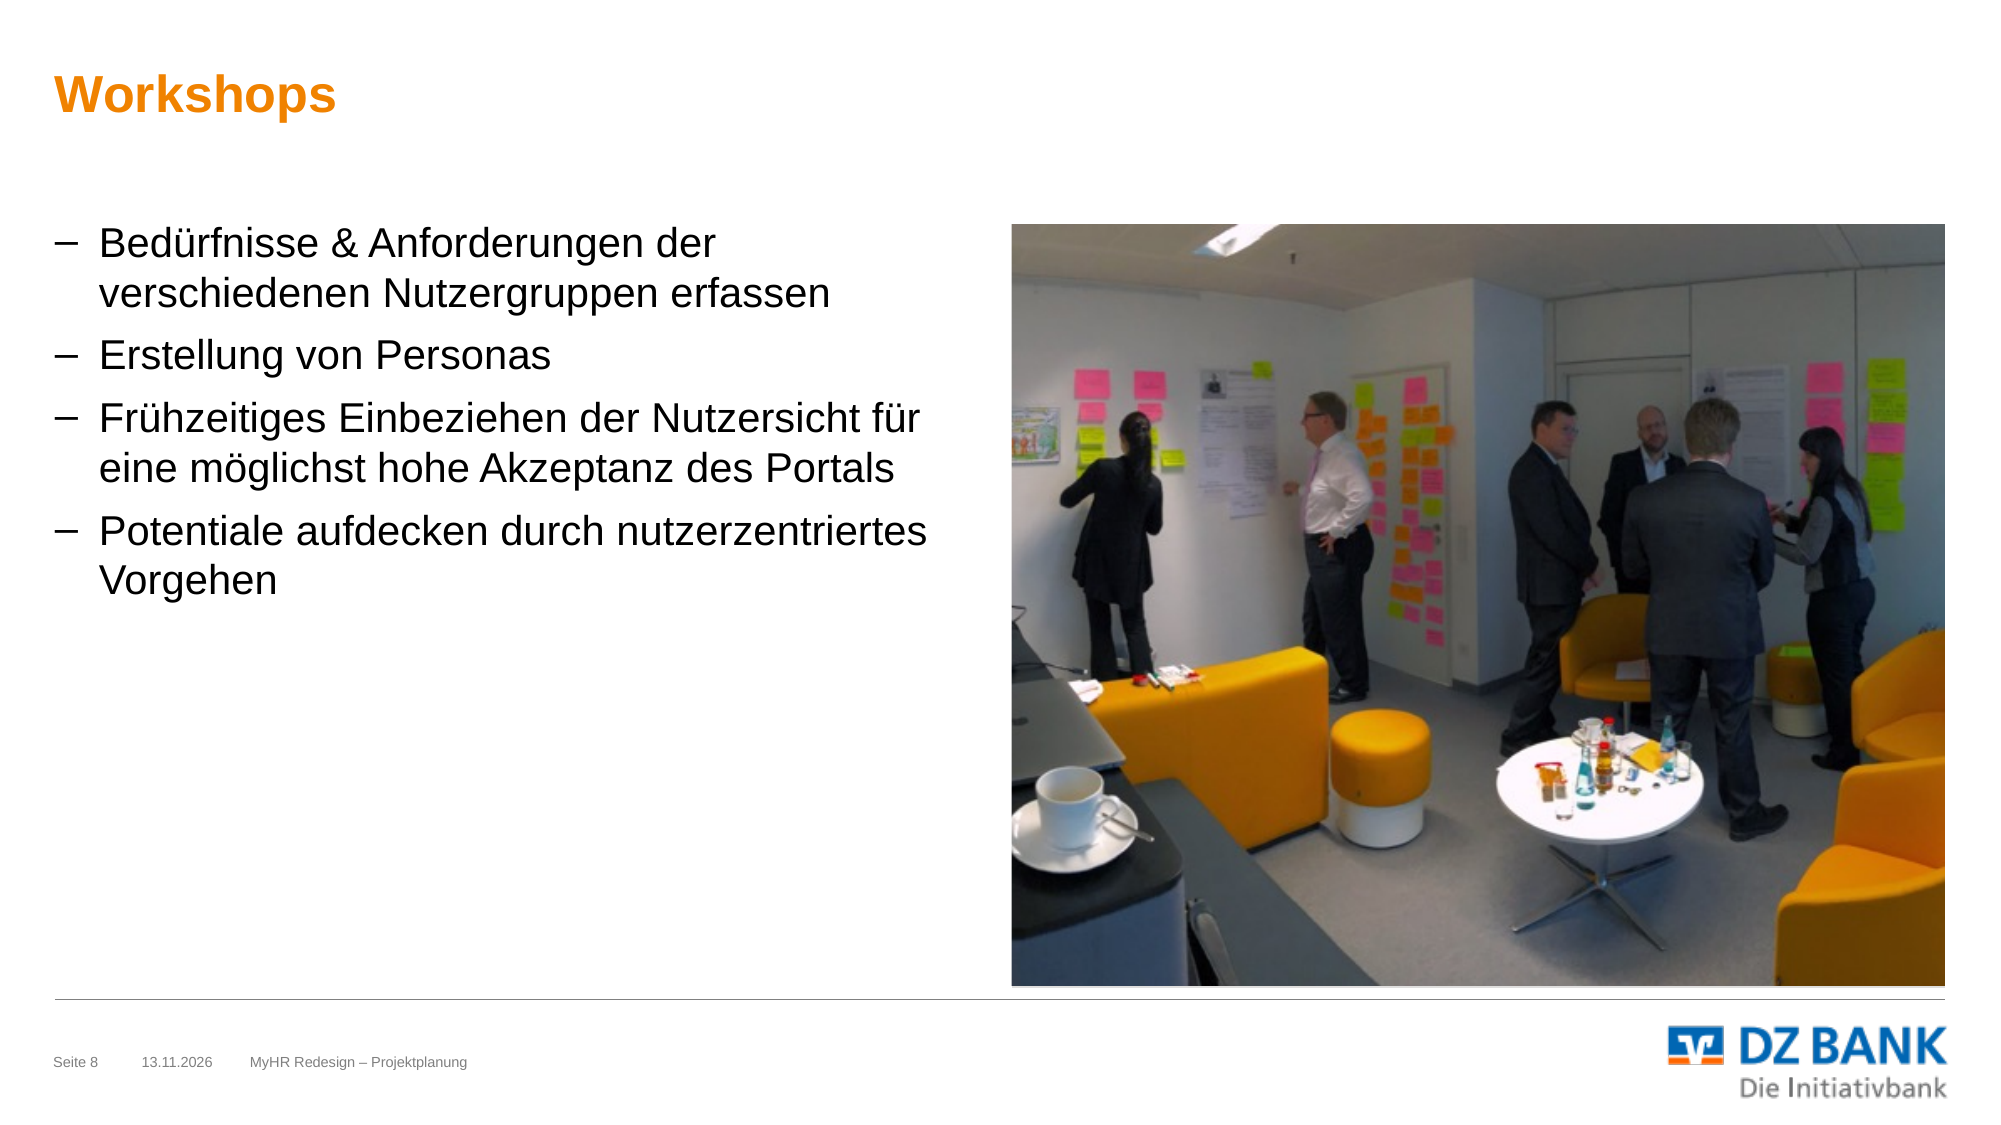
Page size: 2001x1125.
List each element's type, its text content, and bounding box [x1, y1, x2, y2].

picture [1011, 219, 1946, 988]
slide_number Seite 8 [53, 1050, 136, 1074]
title Workshops [54, 60, 1945, 214]
footer MyHR Redesign – Projektplanung [249, 1050, 1465, 1074]
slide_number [141, 1050, 233, 1074]
list Bedürfnisse & Anforderungen der verschiedenen Nutzergruppen erfassen Erstellung von Personas Frühzeitiges Einbeziehen der Nutzersicht für eine möglichst hohe Akzeptanz des Portals Potentiale aufdecken durch nutzerzentriertes Vorgehen [54, 215, 989, 988]
